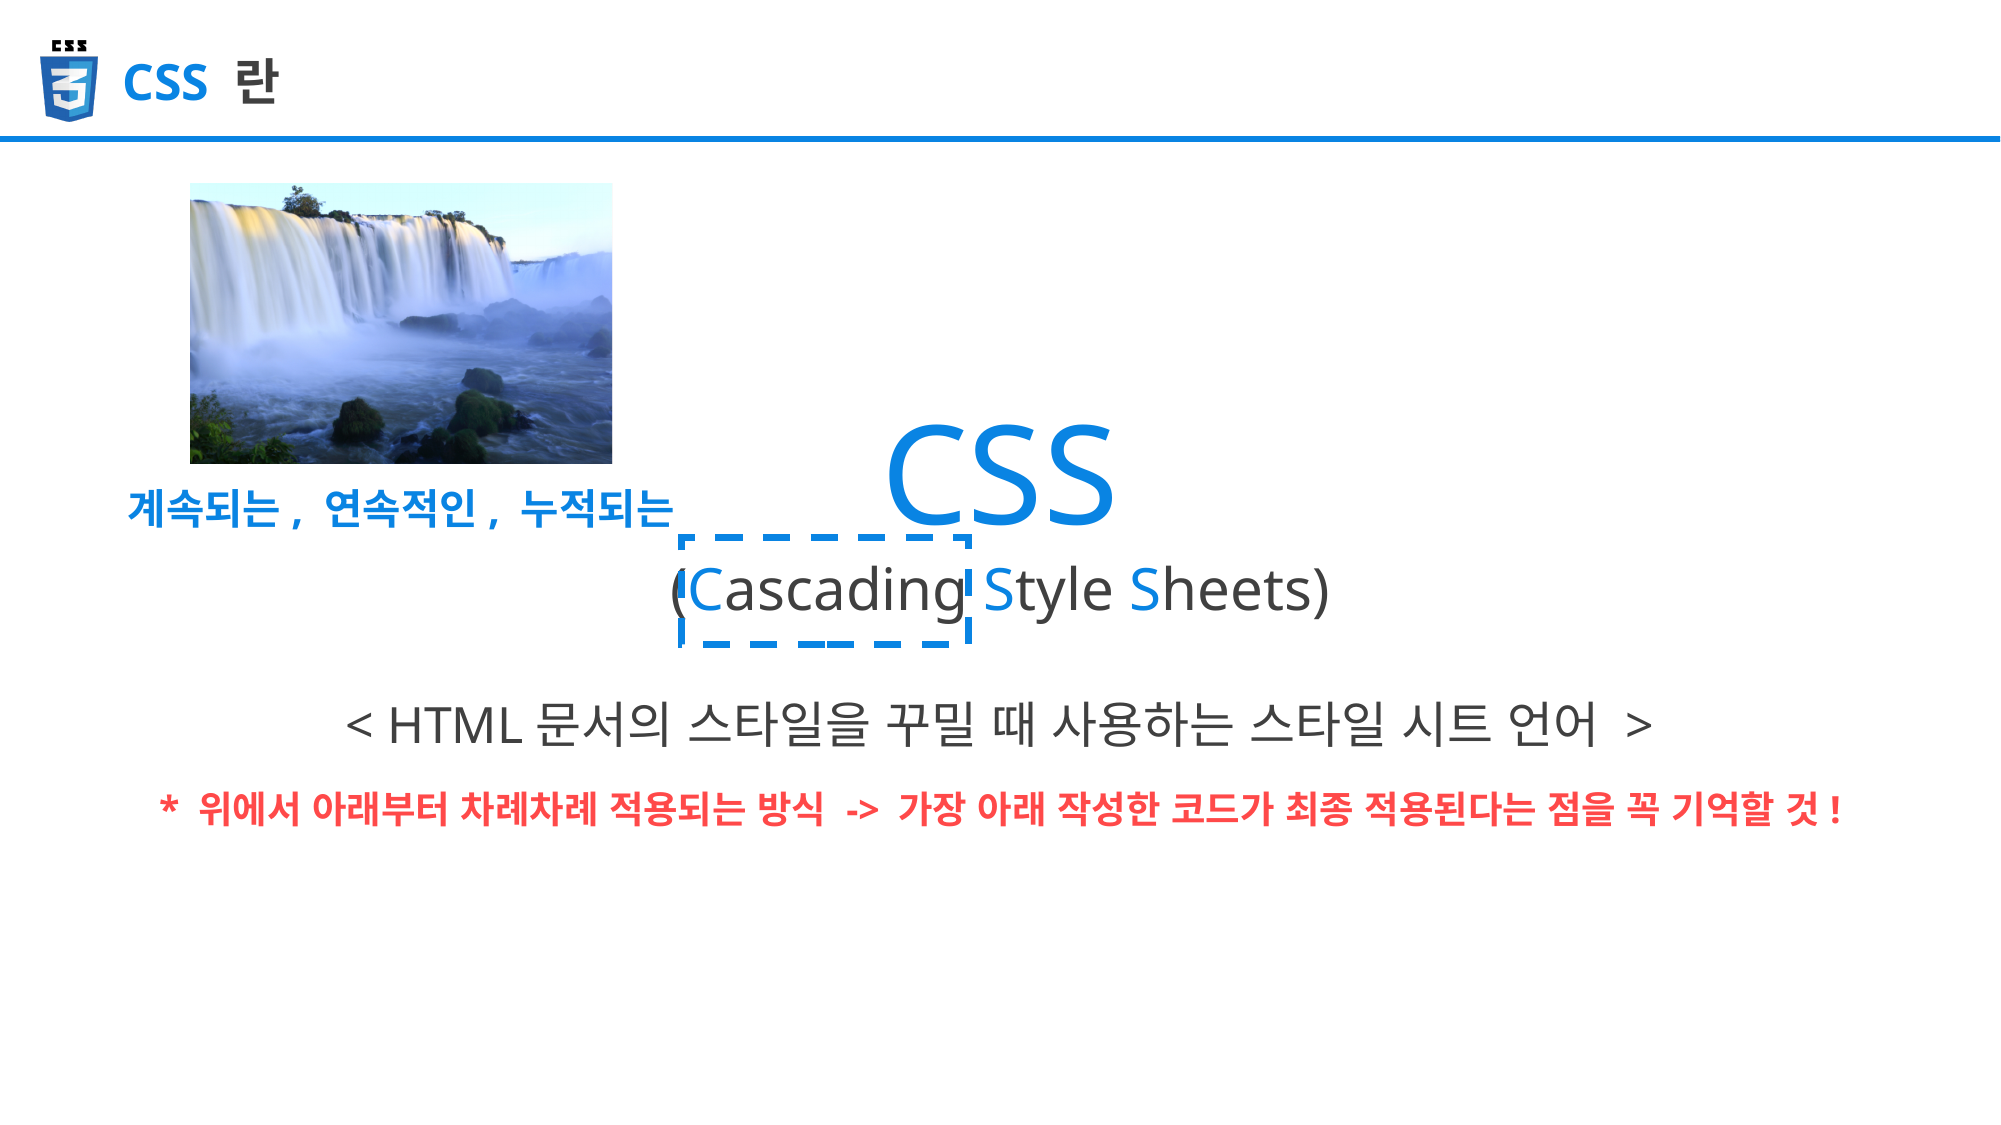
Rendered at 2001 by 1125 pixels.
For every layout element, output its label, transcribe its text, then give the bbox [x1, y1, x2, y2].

text_box CSS (Cascading Style Sheets) [0, 379, 2000, 630]
text_box CSS 란 [107, 43, 295, 119]
text_box [680, 536, 970, 645]
picture [190, 183, 613, 464]
picture [40, 40, 98, 122]
text_box 계속되는, 연속적인, 누적되는 [112, 475, 690, 541]
text_box < HTML문서의 스타일을 꾸밀 때 사용하는 스타일 시트 언어 > [0, 686, 2000, 762]
text_box * 위에서 아래부터 차례차례 적용되는 방식 -> 가장 아래 작성한 코드가 최종 적용된다는 점을 꼭 기억할 것! [0, 778, 2000, 839]
